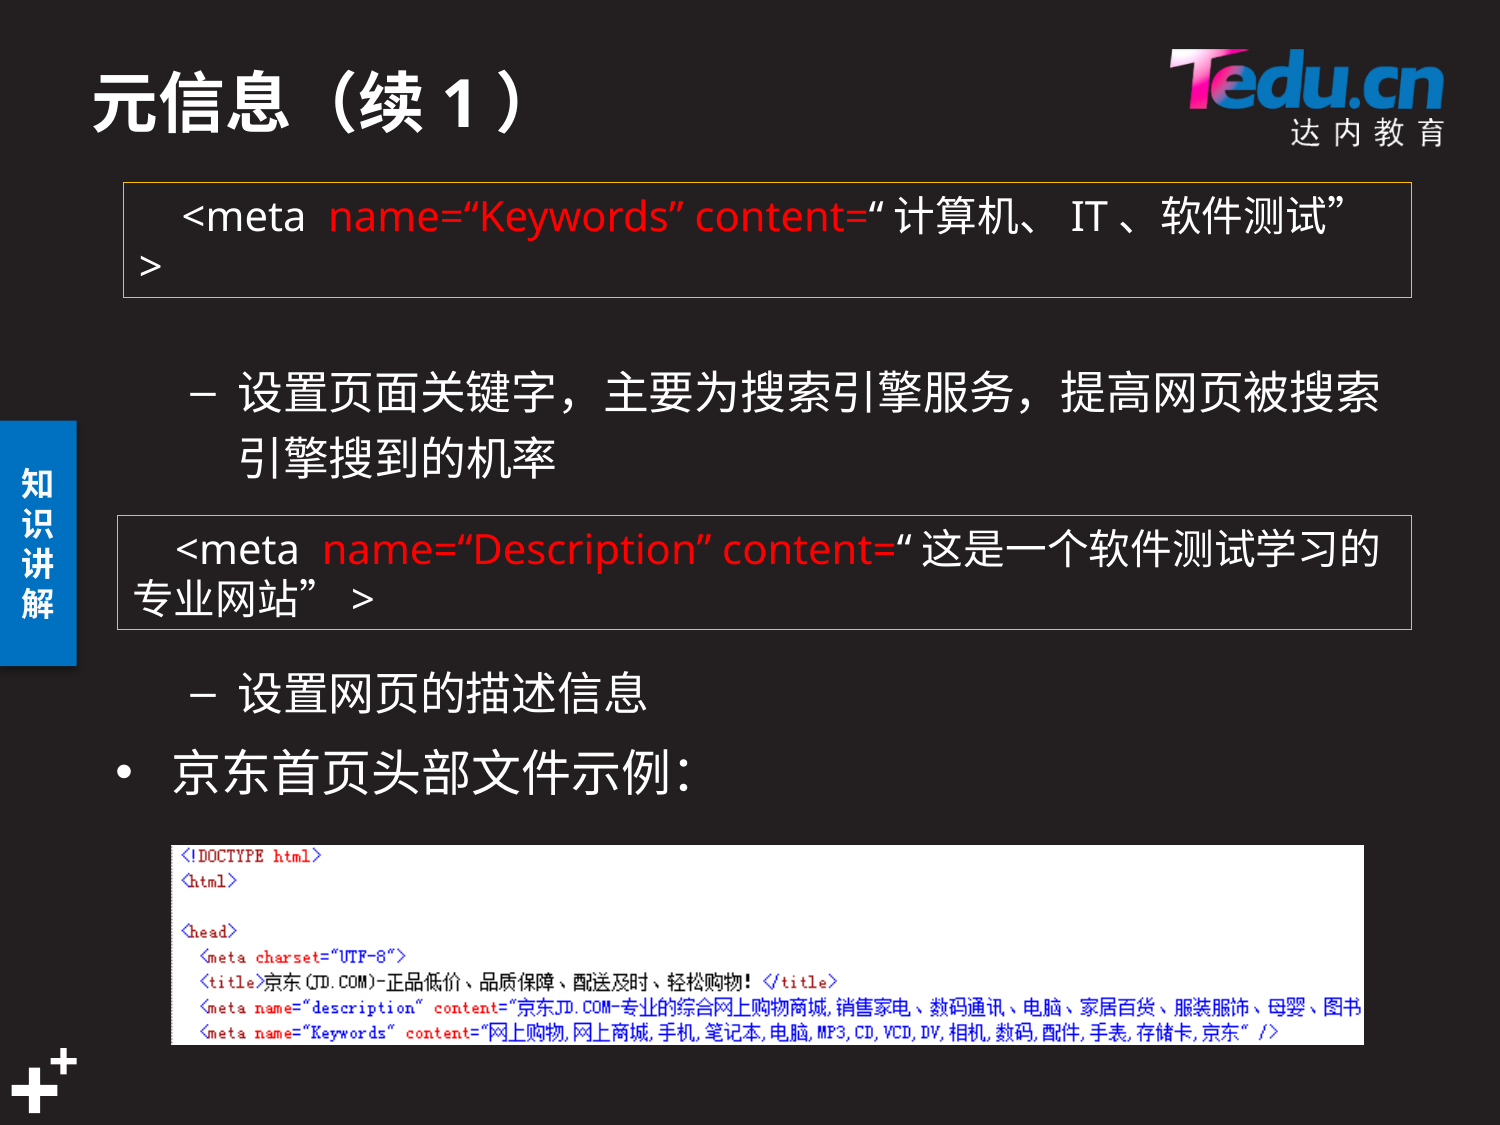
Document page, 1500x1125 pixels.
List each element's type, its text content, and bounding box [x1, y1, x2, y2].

title 元信息（续1） [76, 42, 1188, 160]
text_box <meta name=“Description” content=“这是一个软件测试学习的专业网站”> [117, 515, 1412, 630]
picture [171, 845, 1364, 1045]
list 设置页面关键字，主要为搜索引擎服务，提高网页被搜索引擎搜到的机率 设置网页的描述信息 京东首页头部文件示例： [100, 196, 1436, 819]
text_box <meta name=“Keywords” content=“计算机、IT、软件测试”> [123, 182, 1412, 298]
picture [1157, 35, 1459, 162]
